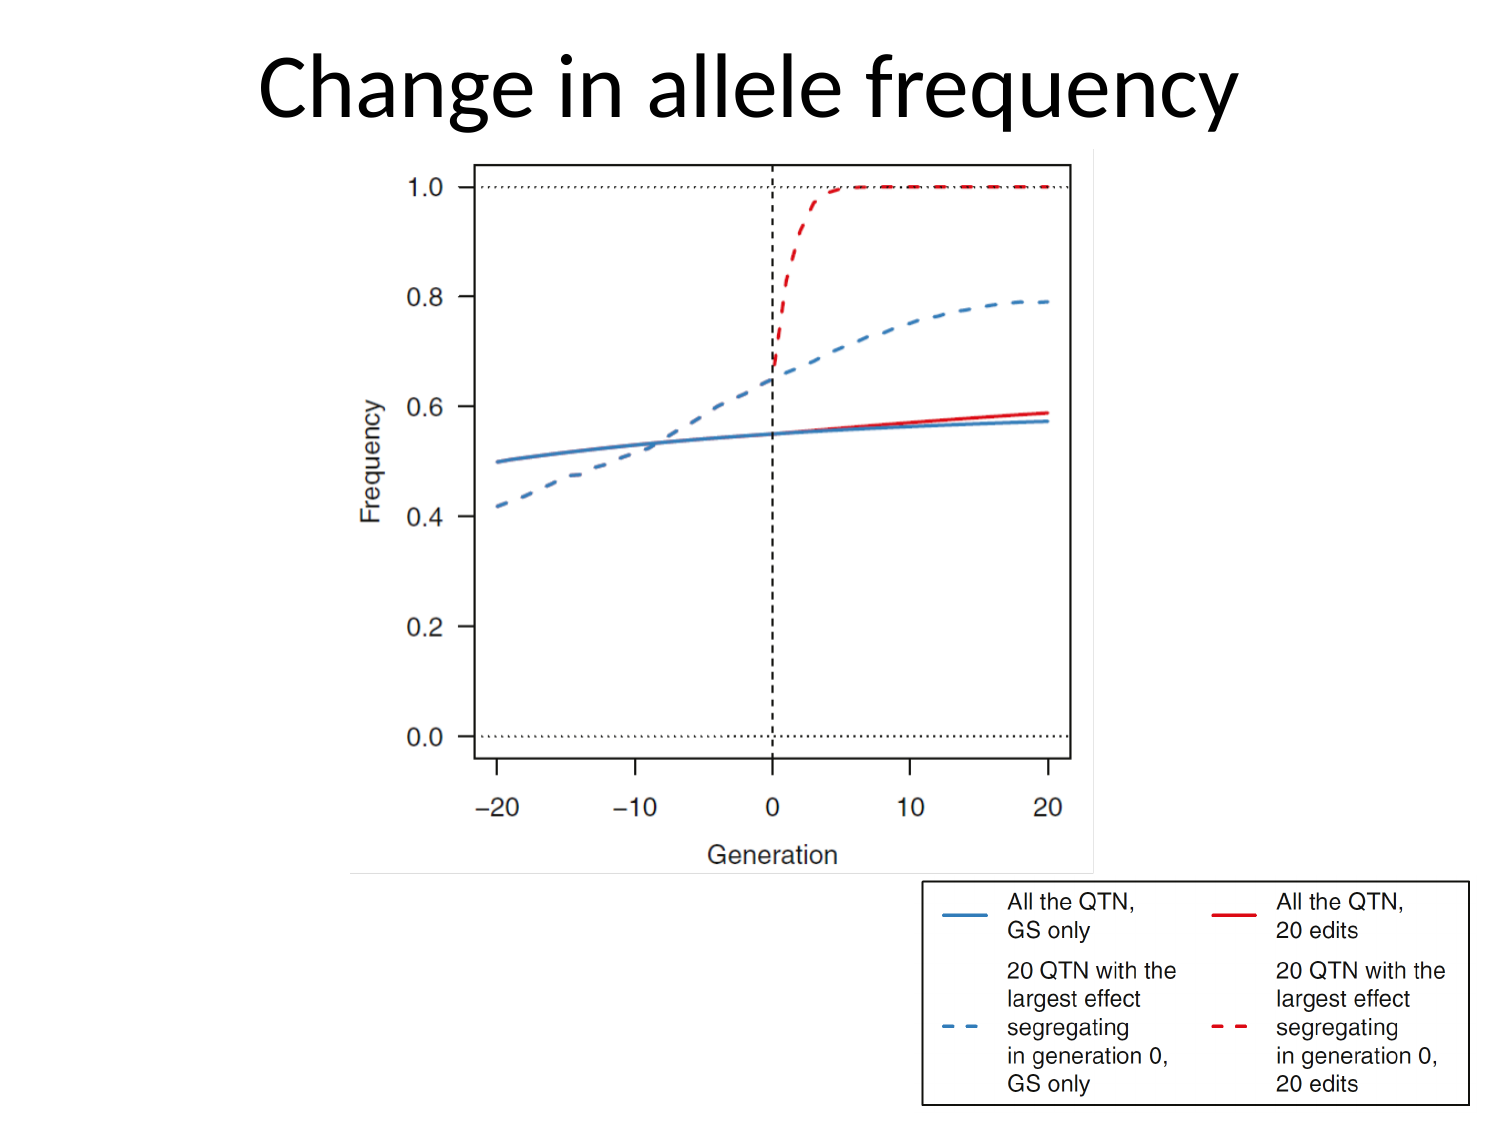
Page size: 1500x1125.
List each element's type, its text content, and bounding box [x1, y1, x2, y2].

title Change in allele frequency [75, 0, 1425, 175]
picture [349, 149, 1478, 1113]
